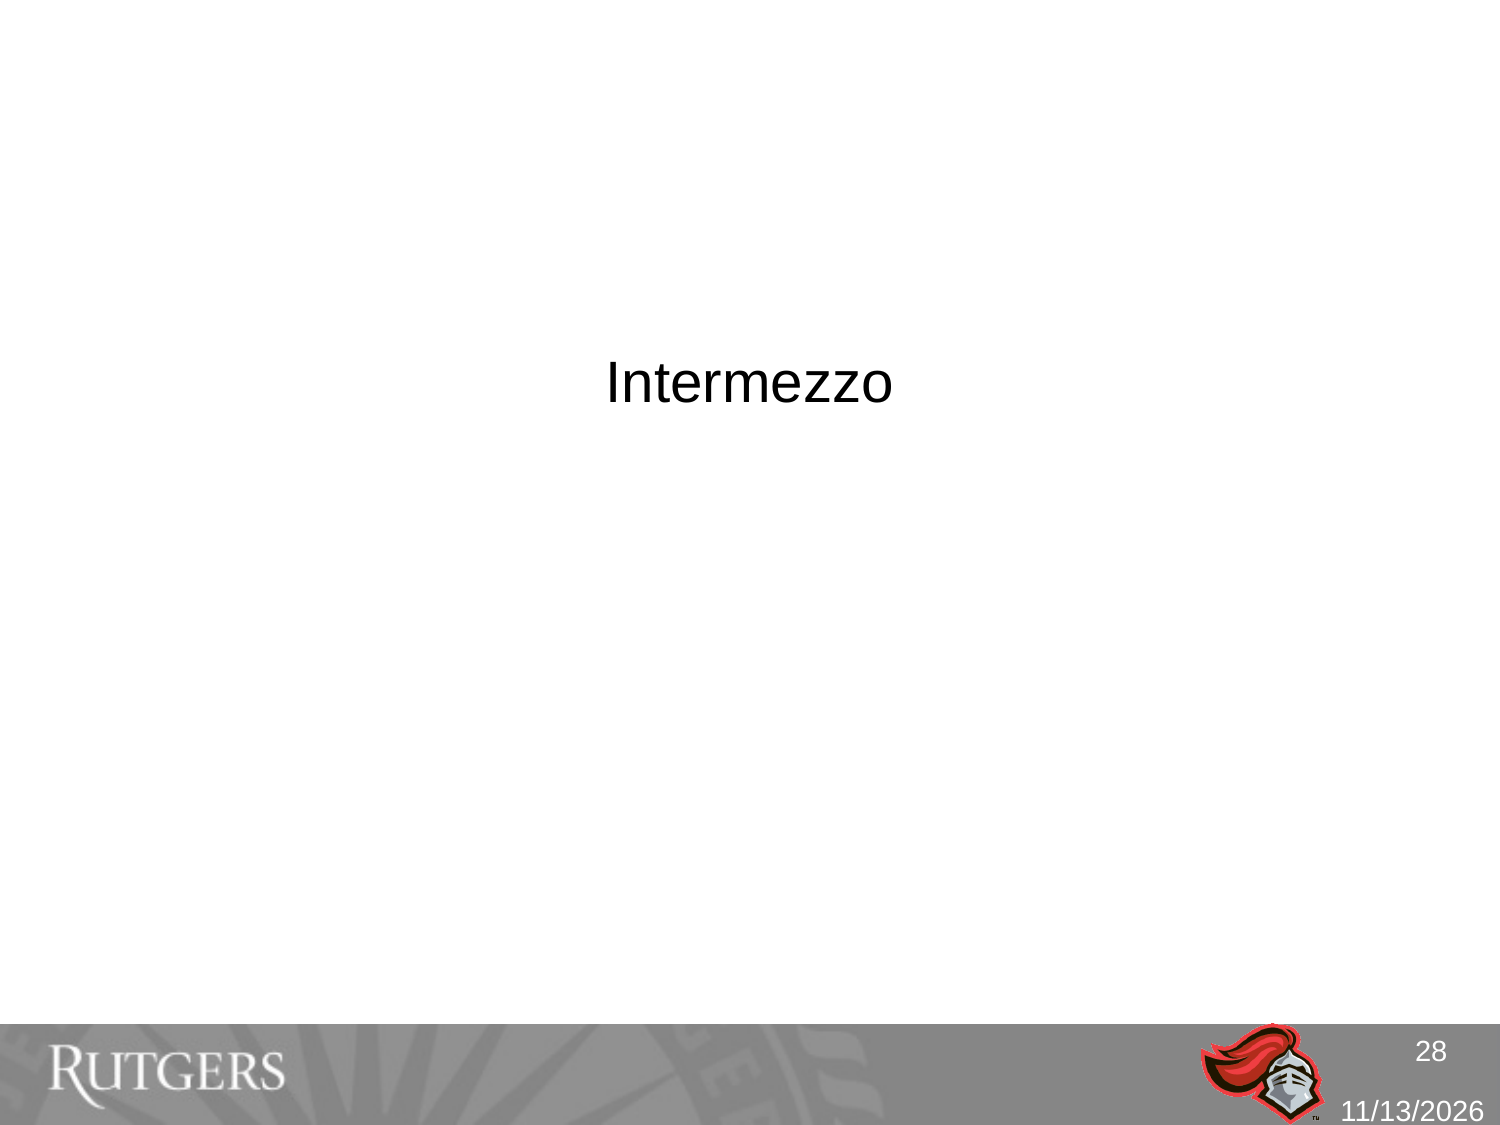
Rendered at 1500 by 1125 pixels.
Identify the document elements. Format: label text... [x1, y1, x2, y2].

slide_number 28 [1362, 1024, 1463, 1063]
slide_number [1149, 1084, 1500, 1125]
picture [0, 1023, 1500, 1125]
title Intermezzo [112, 262, 1388, 504]
